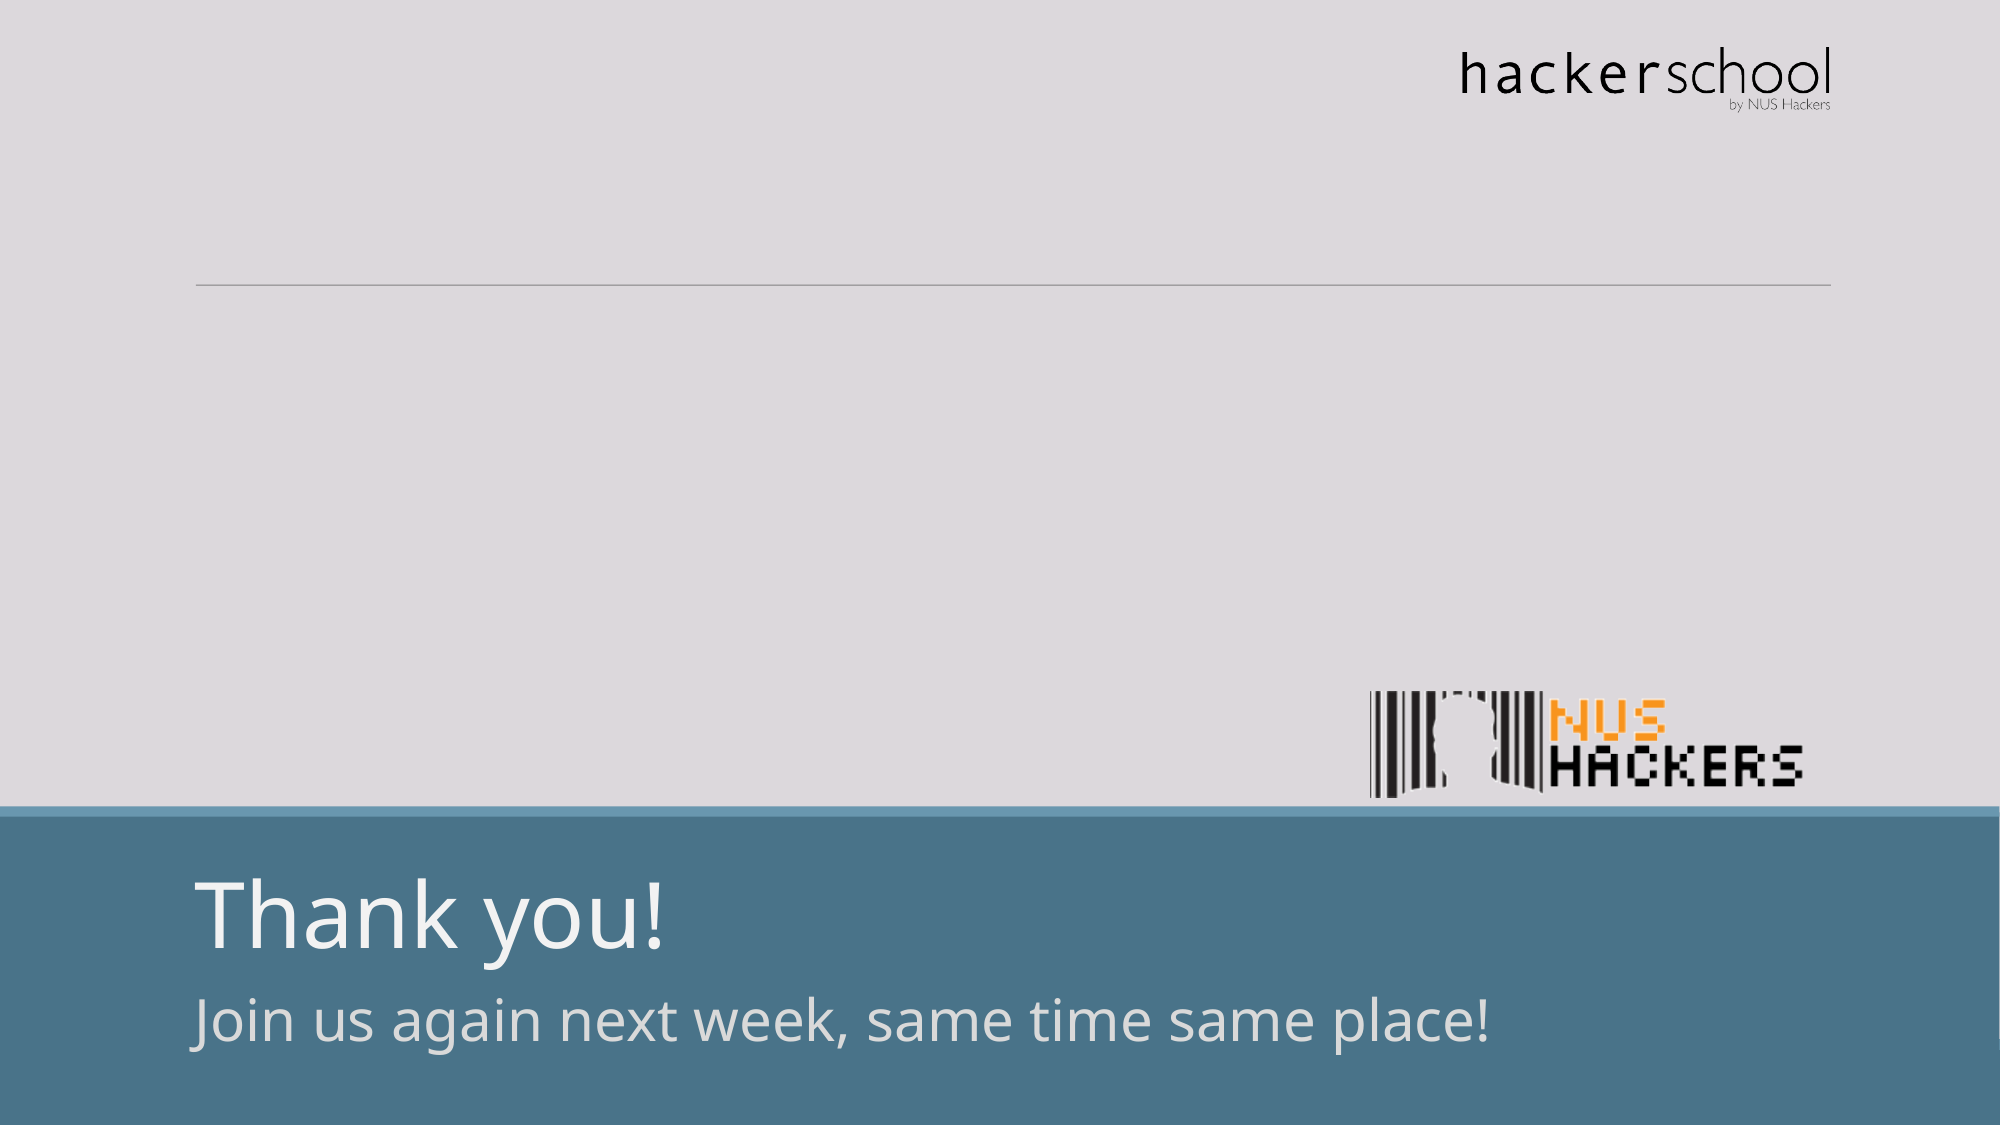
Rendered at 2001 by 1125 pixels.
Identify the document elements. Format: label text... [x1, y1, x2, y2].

text_box Join us again next week, same time same place! [180, 968, 1839, 1067]
text_box Thank you! [179, 832, 1839, 968]
picture [1462, 47, 1830, 113]
picture [1369, 690, 1840, 798]
